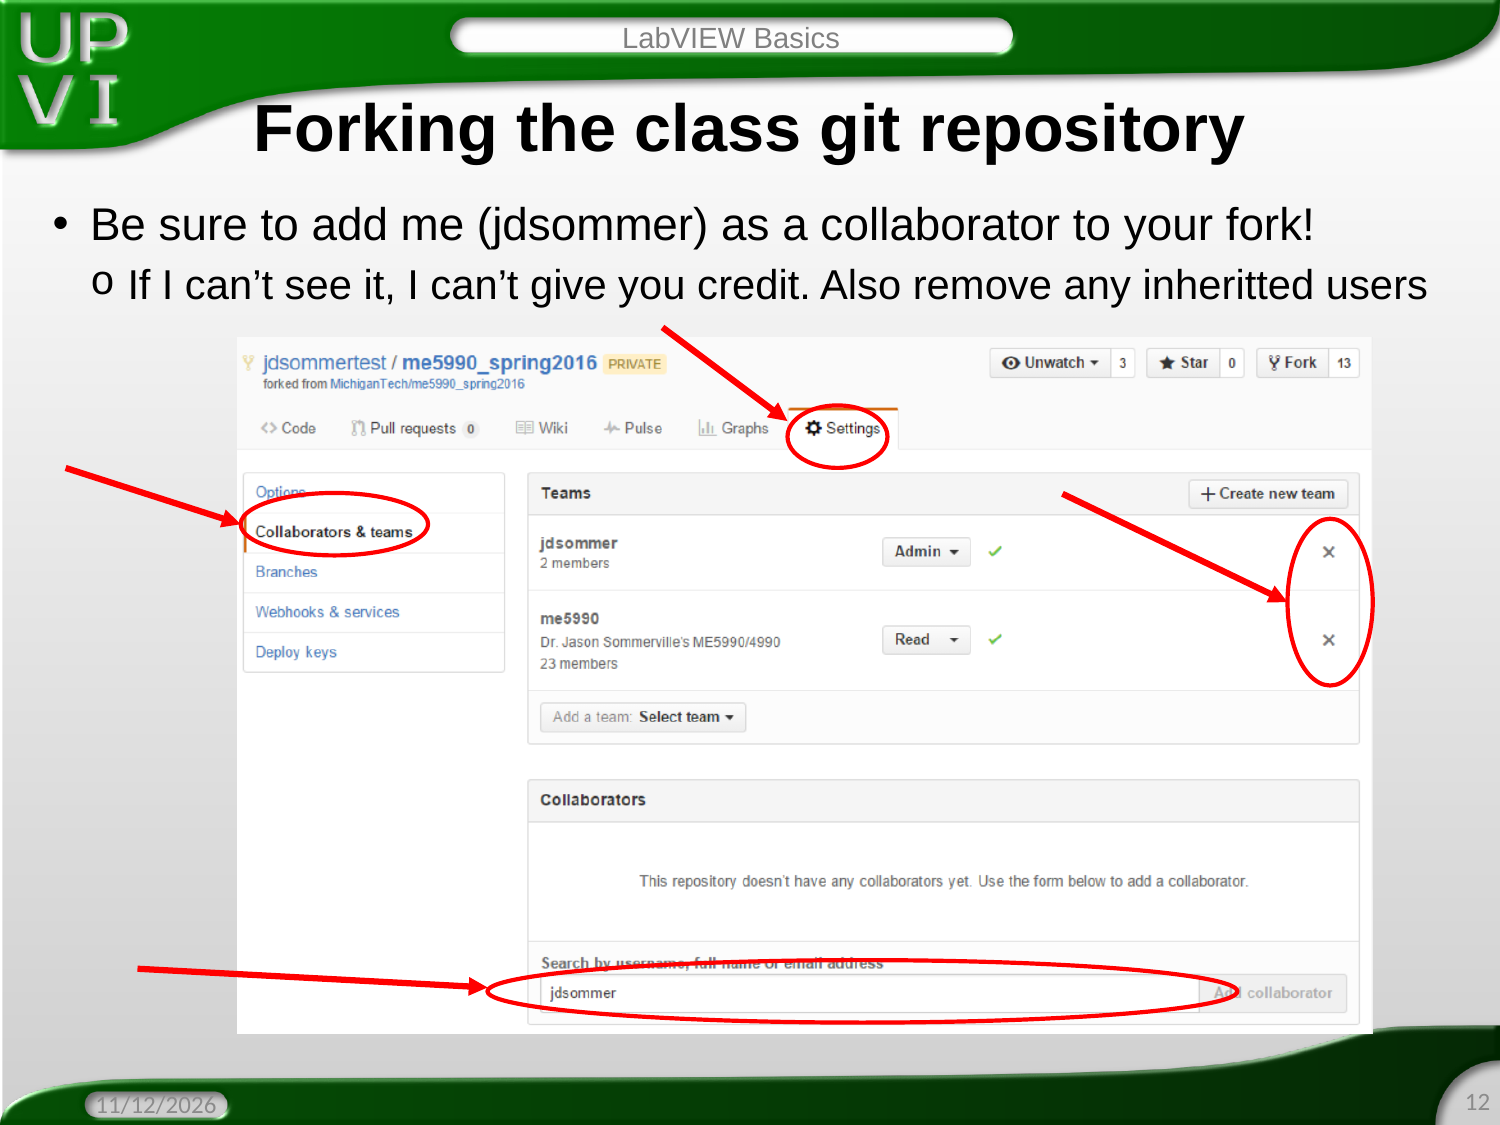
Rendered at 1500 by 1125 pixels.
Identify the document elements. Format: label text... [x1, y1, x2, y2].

picture [0, 0, 1500, 1125]
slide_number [75, 1073, 238, 1125]
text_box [662, 327, 788, 422]
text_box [137, 968, 488, 988]
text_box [65, 467, 241, 525]
footer LabVIEW Basics [450, 6, 1013, 67]
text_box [1062, 493, 1288, 603]
slide_number 12 [1155, 1069, 1500, 1125]
title Forking the class git repository [75, 75, 1425, 175]
list Be sure to add me (jdsommer) as a collaborator to your fork! If I can’t see it, I can’t give you credit. Also remove any inheritted users [37, 187, 1450, 663]
